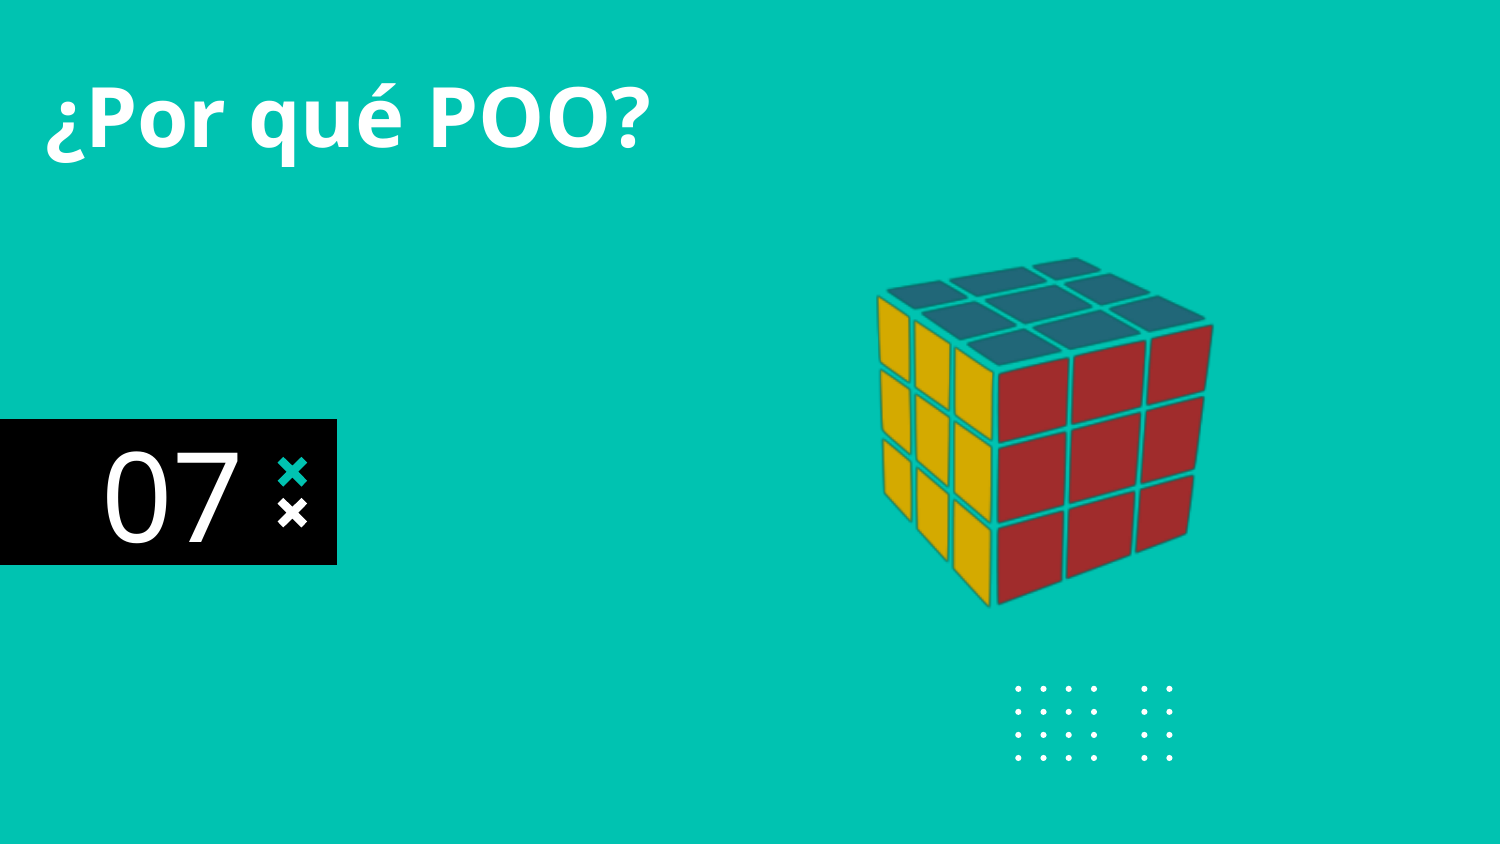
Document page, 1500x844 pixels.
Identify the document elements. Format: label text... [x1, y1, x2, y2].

title 07 [85, 432, 285, 552]
picture [862, 241, 1231, 625]
title ¿Por qué POO? [30, 48, 1441, 313]
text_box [1014, 685, 1173, 762]
